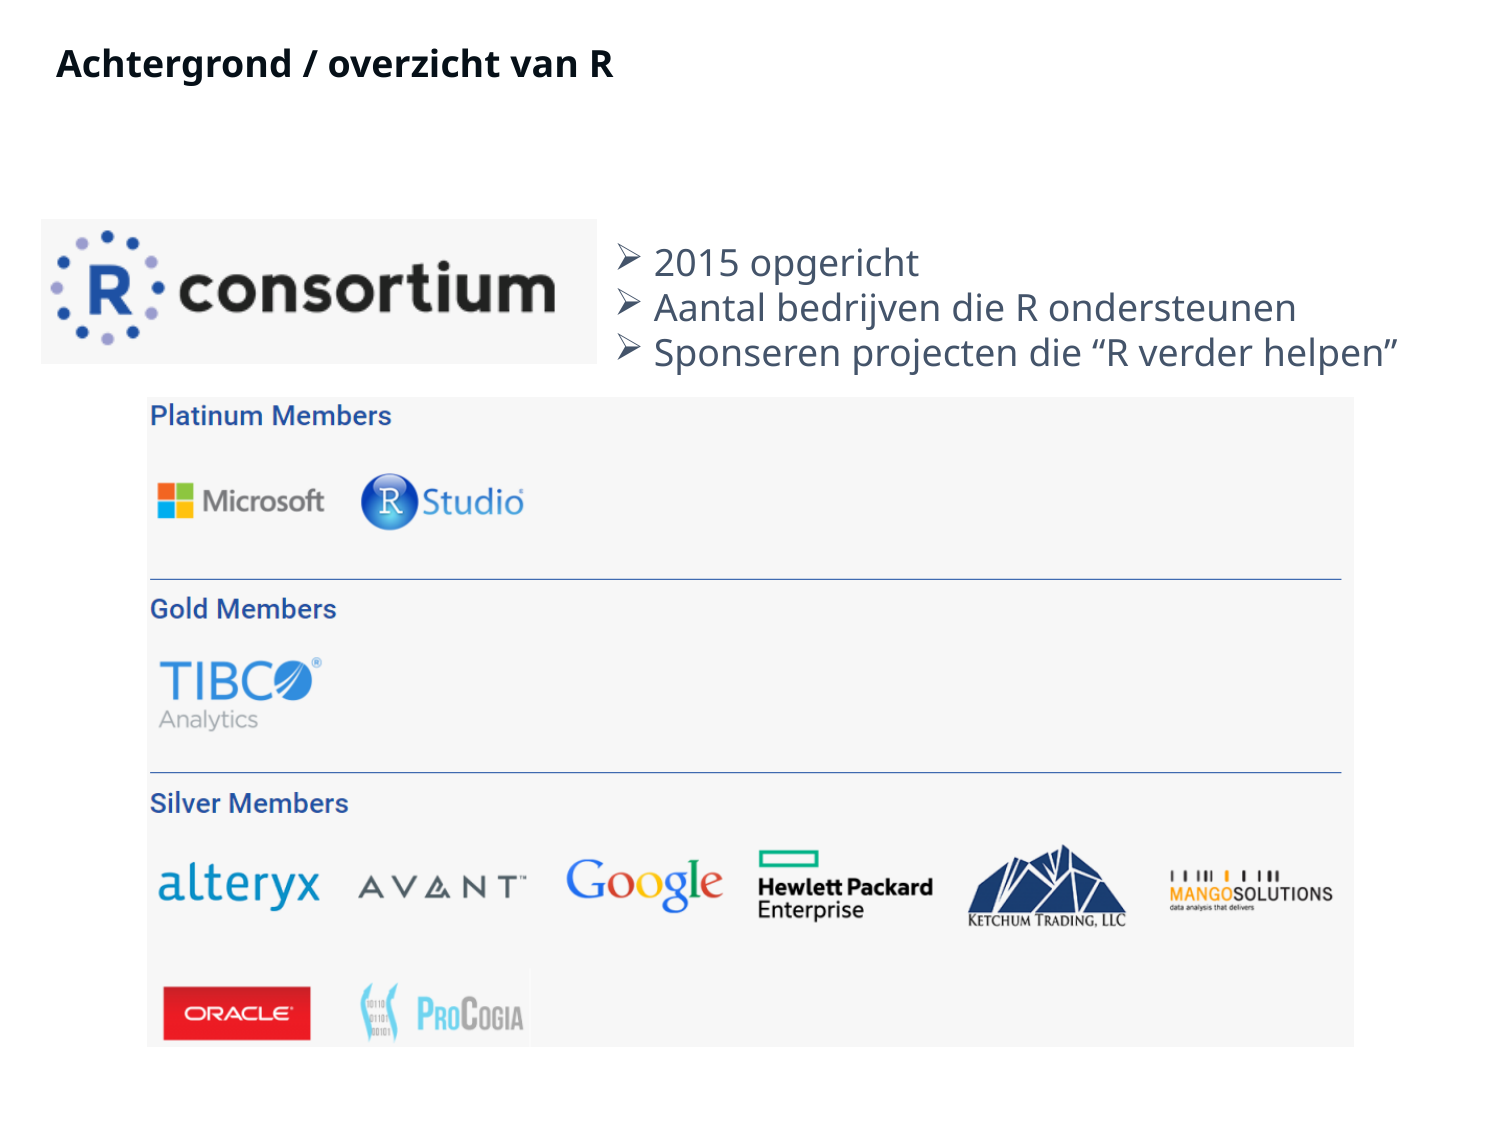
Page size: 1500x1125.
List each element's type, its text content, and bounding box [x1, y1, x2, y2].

text_box 2015 opgericht Aantal bedrijven die R ondersteunen Sponseren projecten die “R verder helpen” [599, 231, 1489, 472]
picture [41, 219, 597, 365]
picture [147, 396, 1354, 1047]
text_box Achtergrond / overzicht van R [41, 12, 1237, 114]
